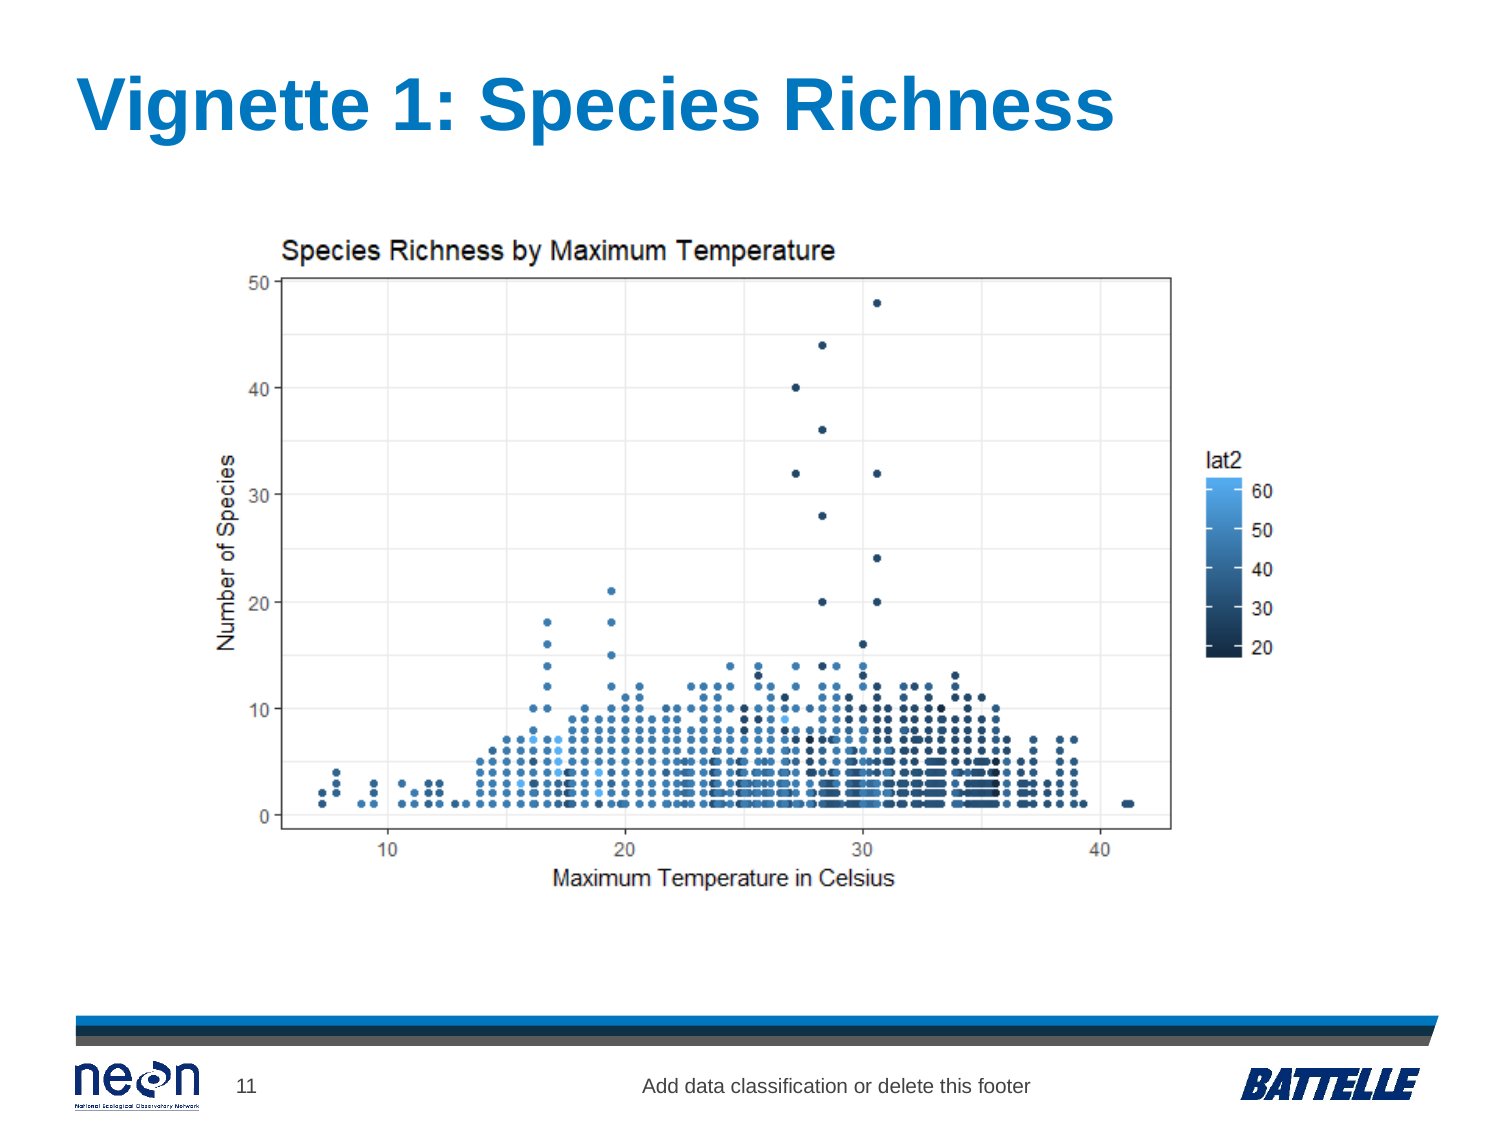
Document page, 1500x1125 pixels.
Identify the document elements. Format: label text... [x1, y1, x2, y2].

picture [1240, 1068, 1420, 1100]
footer Add data classification or delete this footer [446, 1068, 1227, 1103]
picture [202, 226, 1298, 903]
picture [75, 1061, 199, 1111]
slide_number 11 [235, 1068, 328, 1102]
title Vignette 1: Species Richness [76, 68, 1424, 227]
